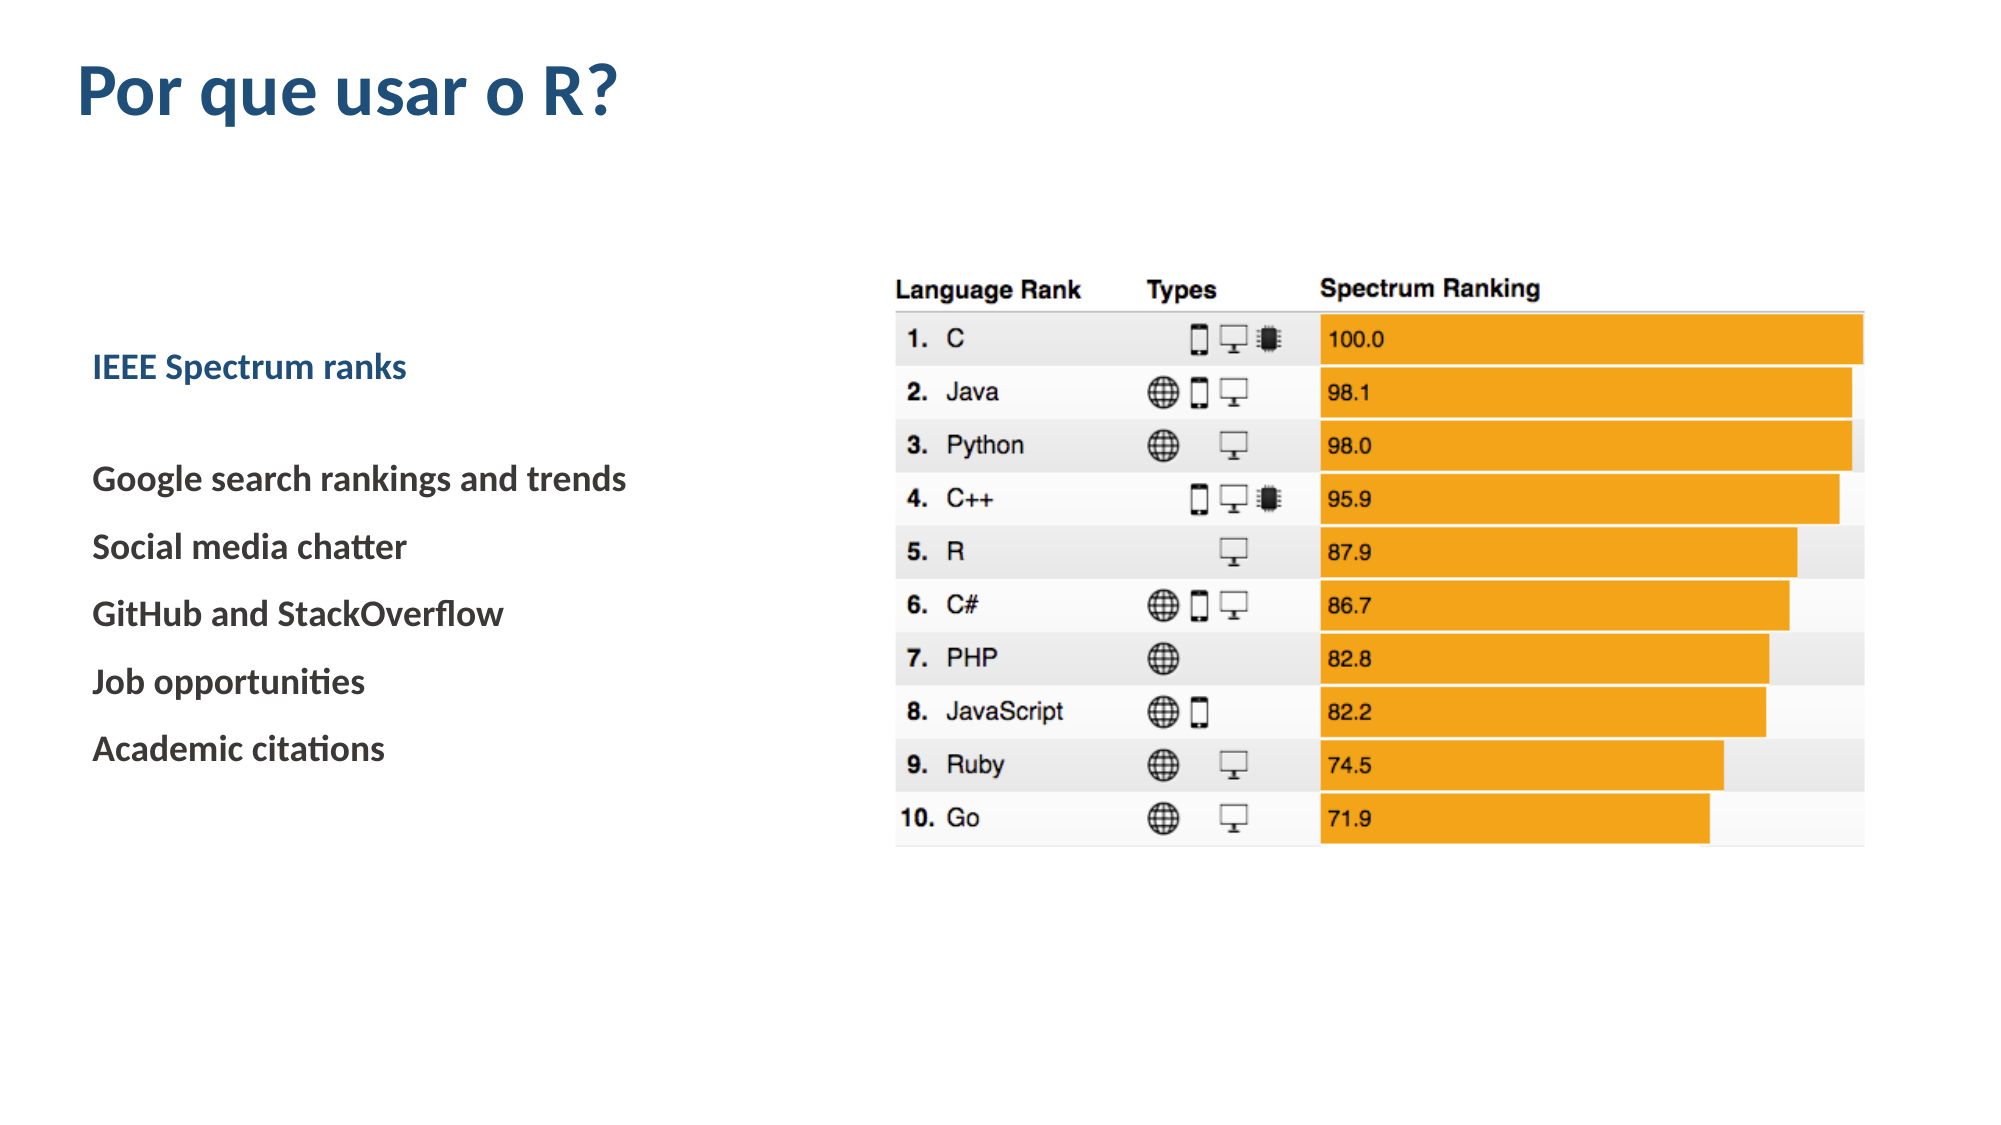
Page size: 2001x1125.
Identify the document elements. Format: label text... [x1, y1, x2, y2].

text_box Por que usar o R? [62, 33, 1817, 138]
picture [884, 269, 1879, 847]
text_box IEEE Spectrum ranks Google search rankings and trends Social media chatter GitHub and StackOverflow Job opportunities Academic citations [77, 334, 643, 777]
